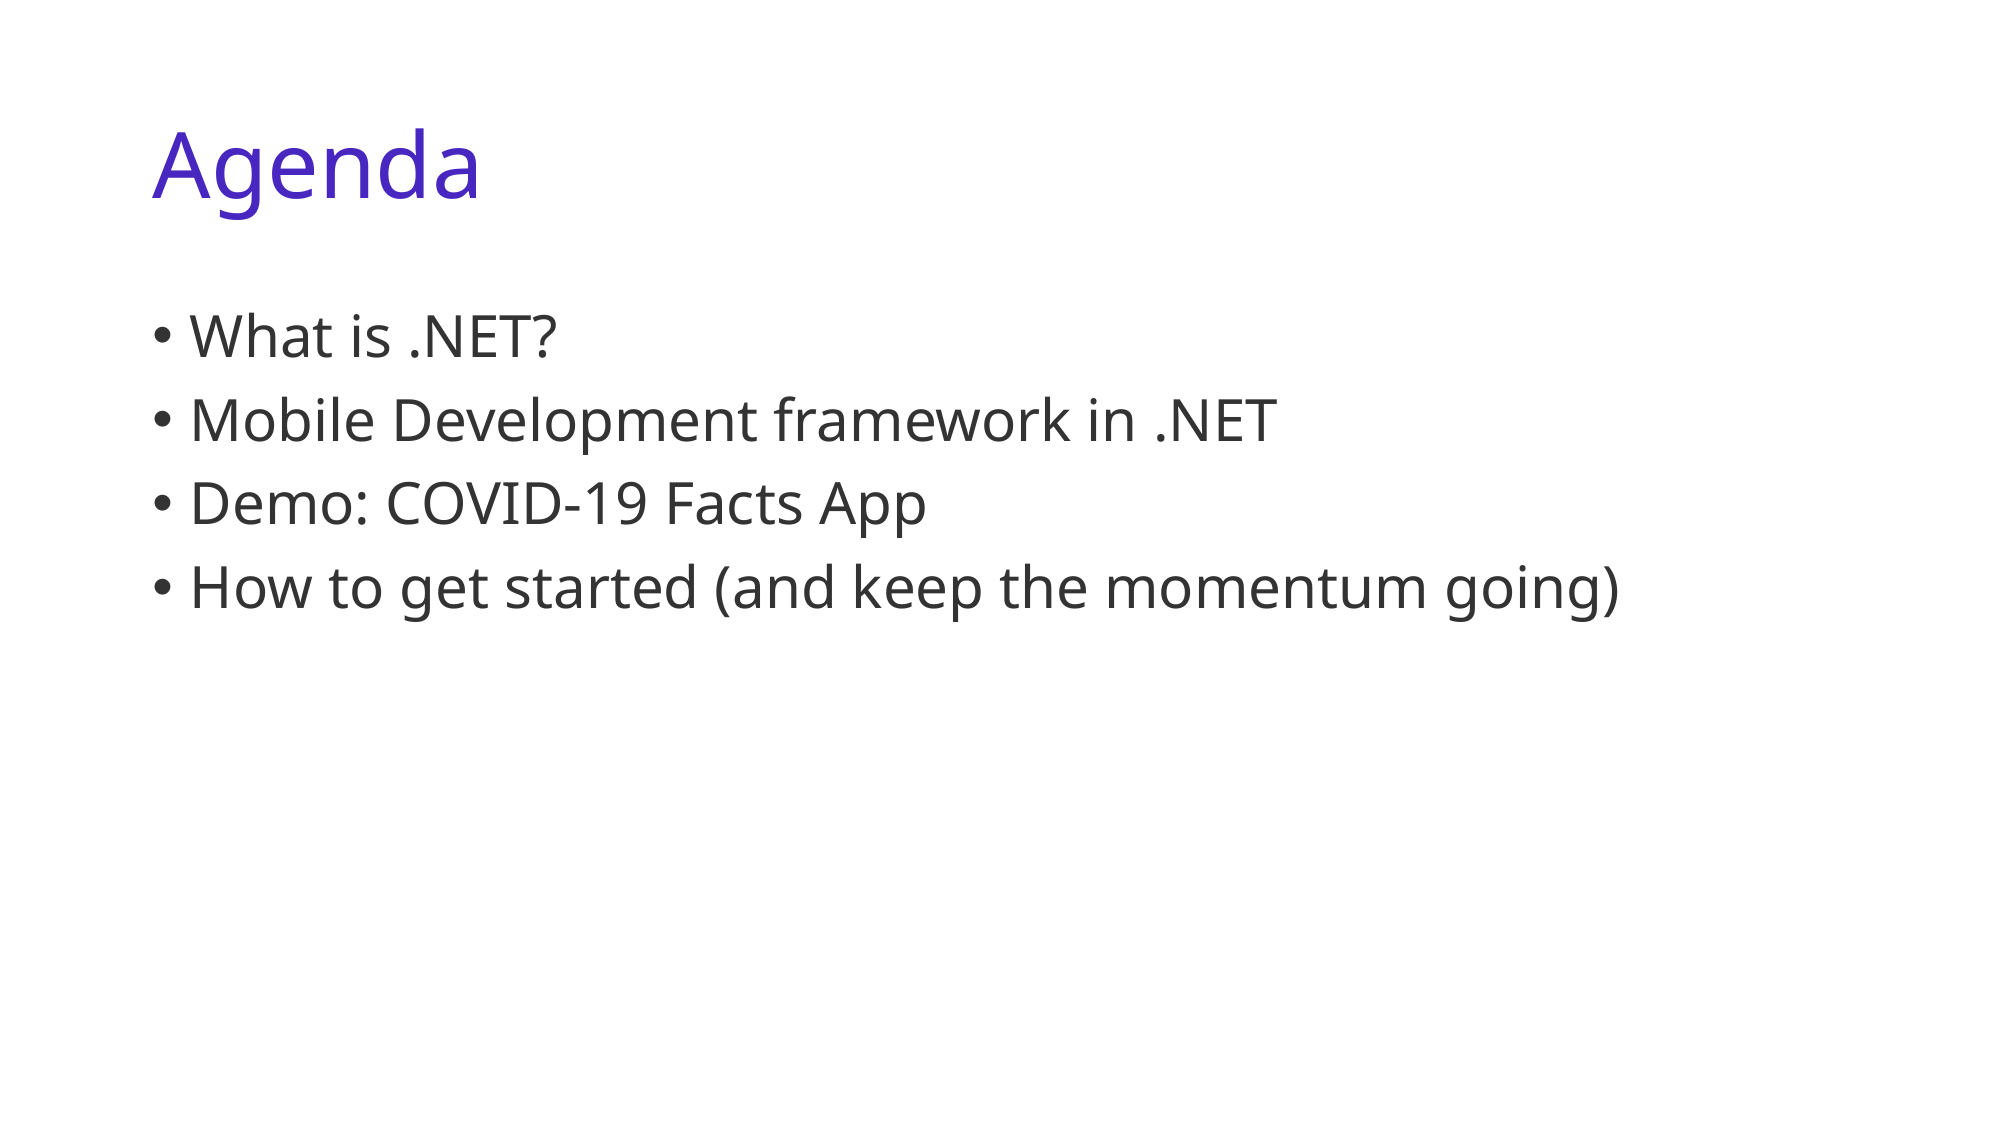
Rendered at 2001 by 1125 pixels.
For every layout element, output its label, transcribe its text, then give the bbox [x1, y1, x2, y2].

list What is .NET? Mobile Development framework in .NET Demo: COVID-19 Facts App How to get started (and keep the momentum going) [137, 299, 1863, 1014]
title Agenda [137, 59, 1863, 278]
